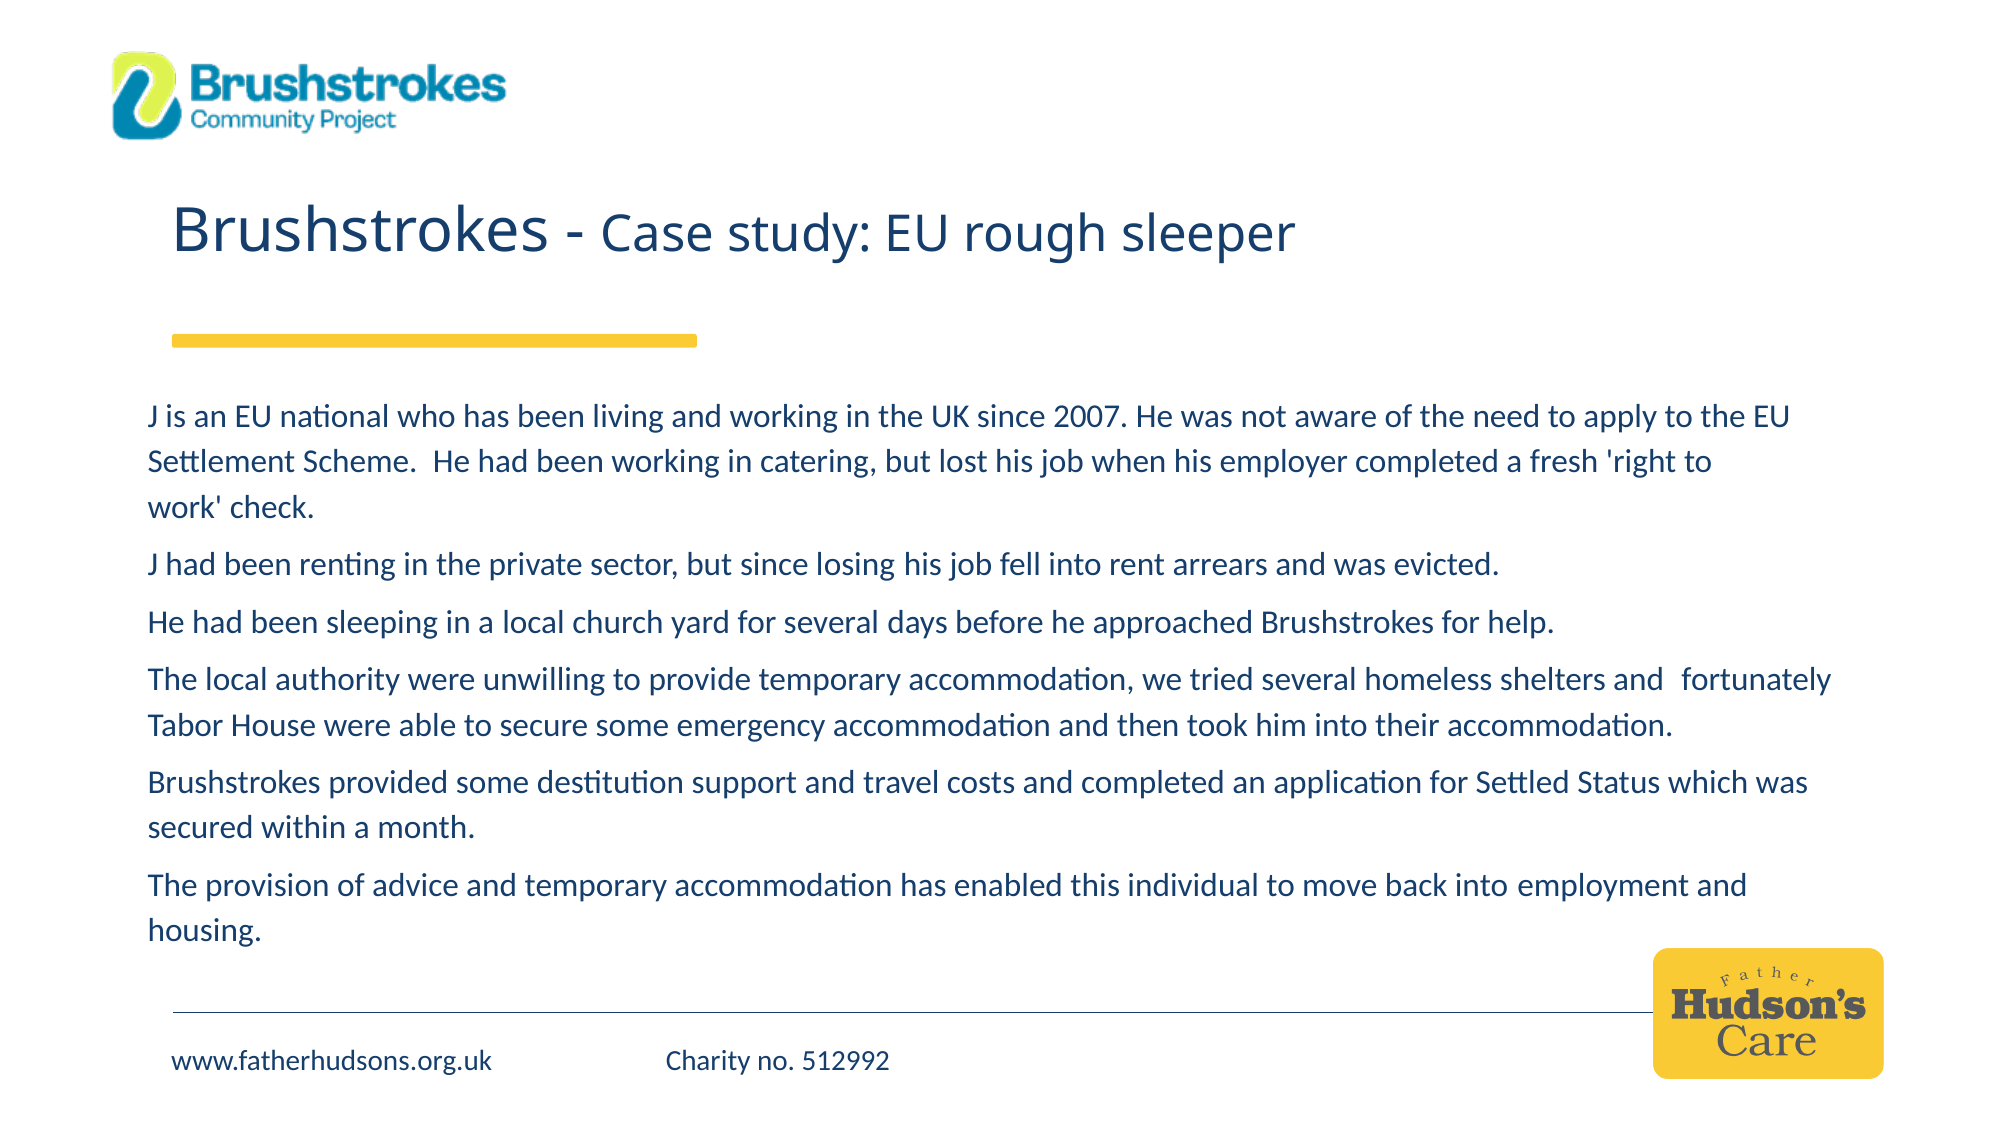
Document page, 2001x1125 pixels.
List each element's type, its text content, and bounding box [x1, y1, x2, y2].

picture [84, 16, 535, 175]
text_box www.fatherhudsons.org.uk [156, 1033, 621, 1084]
title Brushstrokes - Case study: EU rough sleeper [156, 191, 1690, 347]
picture [1653, 948, 1884, 1079]
text_box J is an EU national who has been living and working in the UK since 2007. He was not aware of the need to apply to the EU Settlement Scheme. He had been working in catering, but lost his job when his employer completed a fresh 'right to work' check. J had been renting in the private sector, but since losing his job fell into rent arrears and was evicted. He had been sleeping in a local church yard for several days before he approached Brushstrokes for help. The local authority were unwilling to provide temporary accommodation, we tried several homeless shelters and fortunately Tabor House were able to secure some emergency accommodation and then took him into their accommodation. Brushstrokes provided some destitution support and travel costs and completed an application for Settled Status which was secured within a month. The provision of advice and temporary accommodation has enabled this individual to move back into employment and housing. [132, 380, 1884, 956]
text_box Charity no. 512992 [651, 1033, 1116, 1084]
text_box [171, 333, 697, 348]
